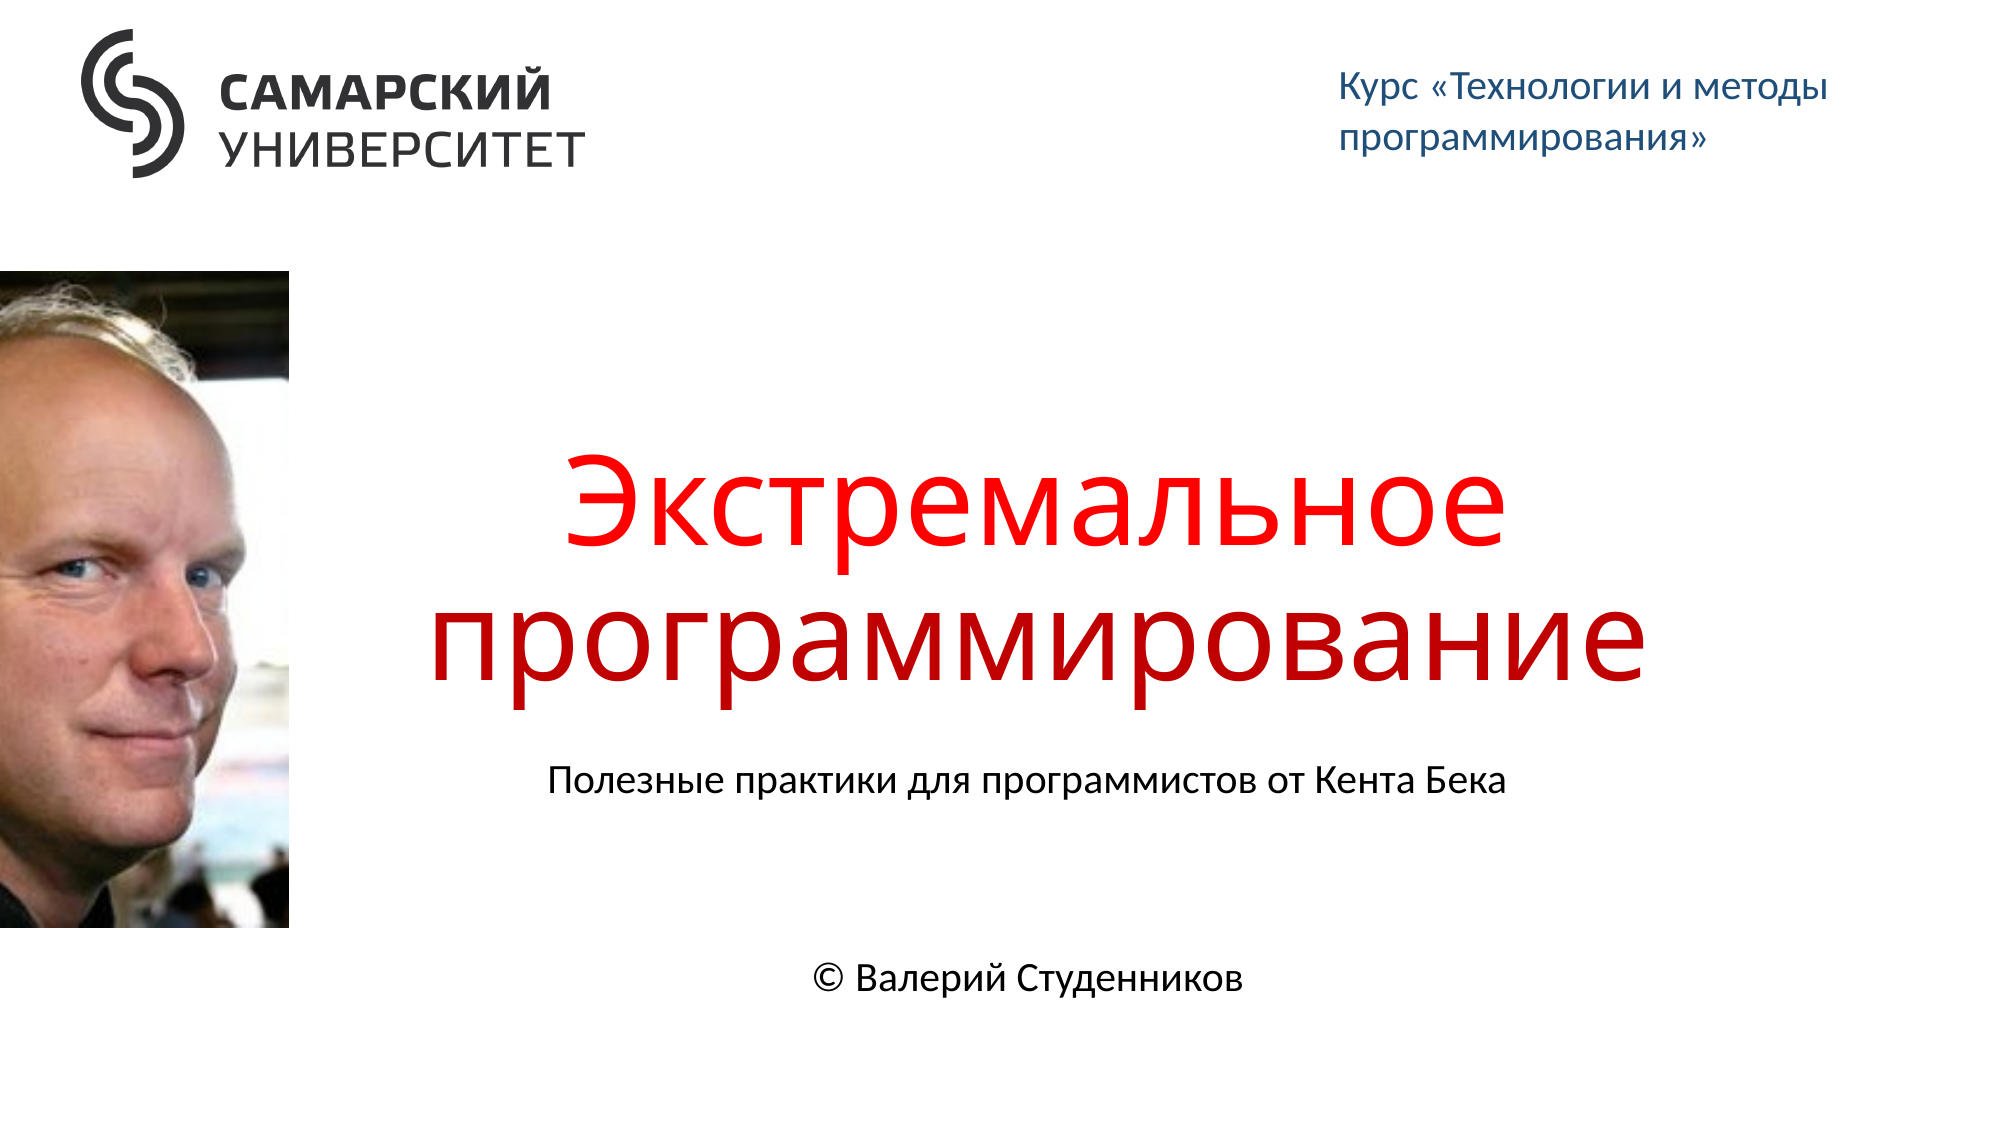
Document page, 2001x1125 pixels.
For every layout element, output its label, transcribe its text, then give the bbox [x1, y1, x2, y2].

text_box Полезные практики для программистов от Кента Бека © Валерий Студенников [326, 750, 1729, 1022]
picture [80, 29, 585, 179]
title Экстремальное программирование [326, 322, 1750, 715]
text_box Курс «Технологии и методы программирования» [1323, 51, 1917, 166]
picture [0, 271, 289, 928]
